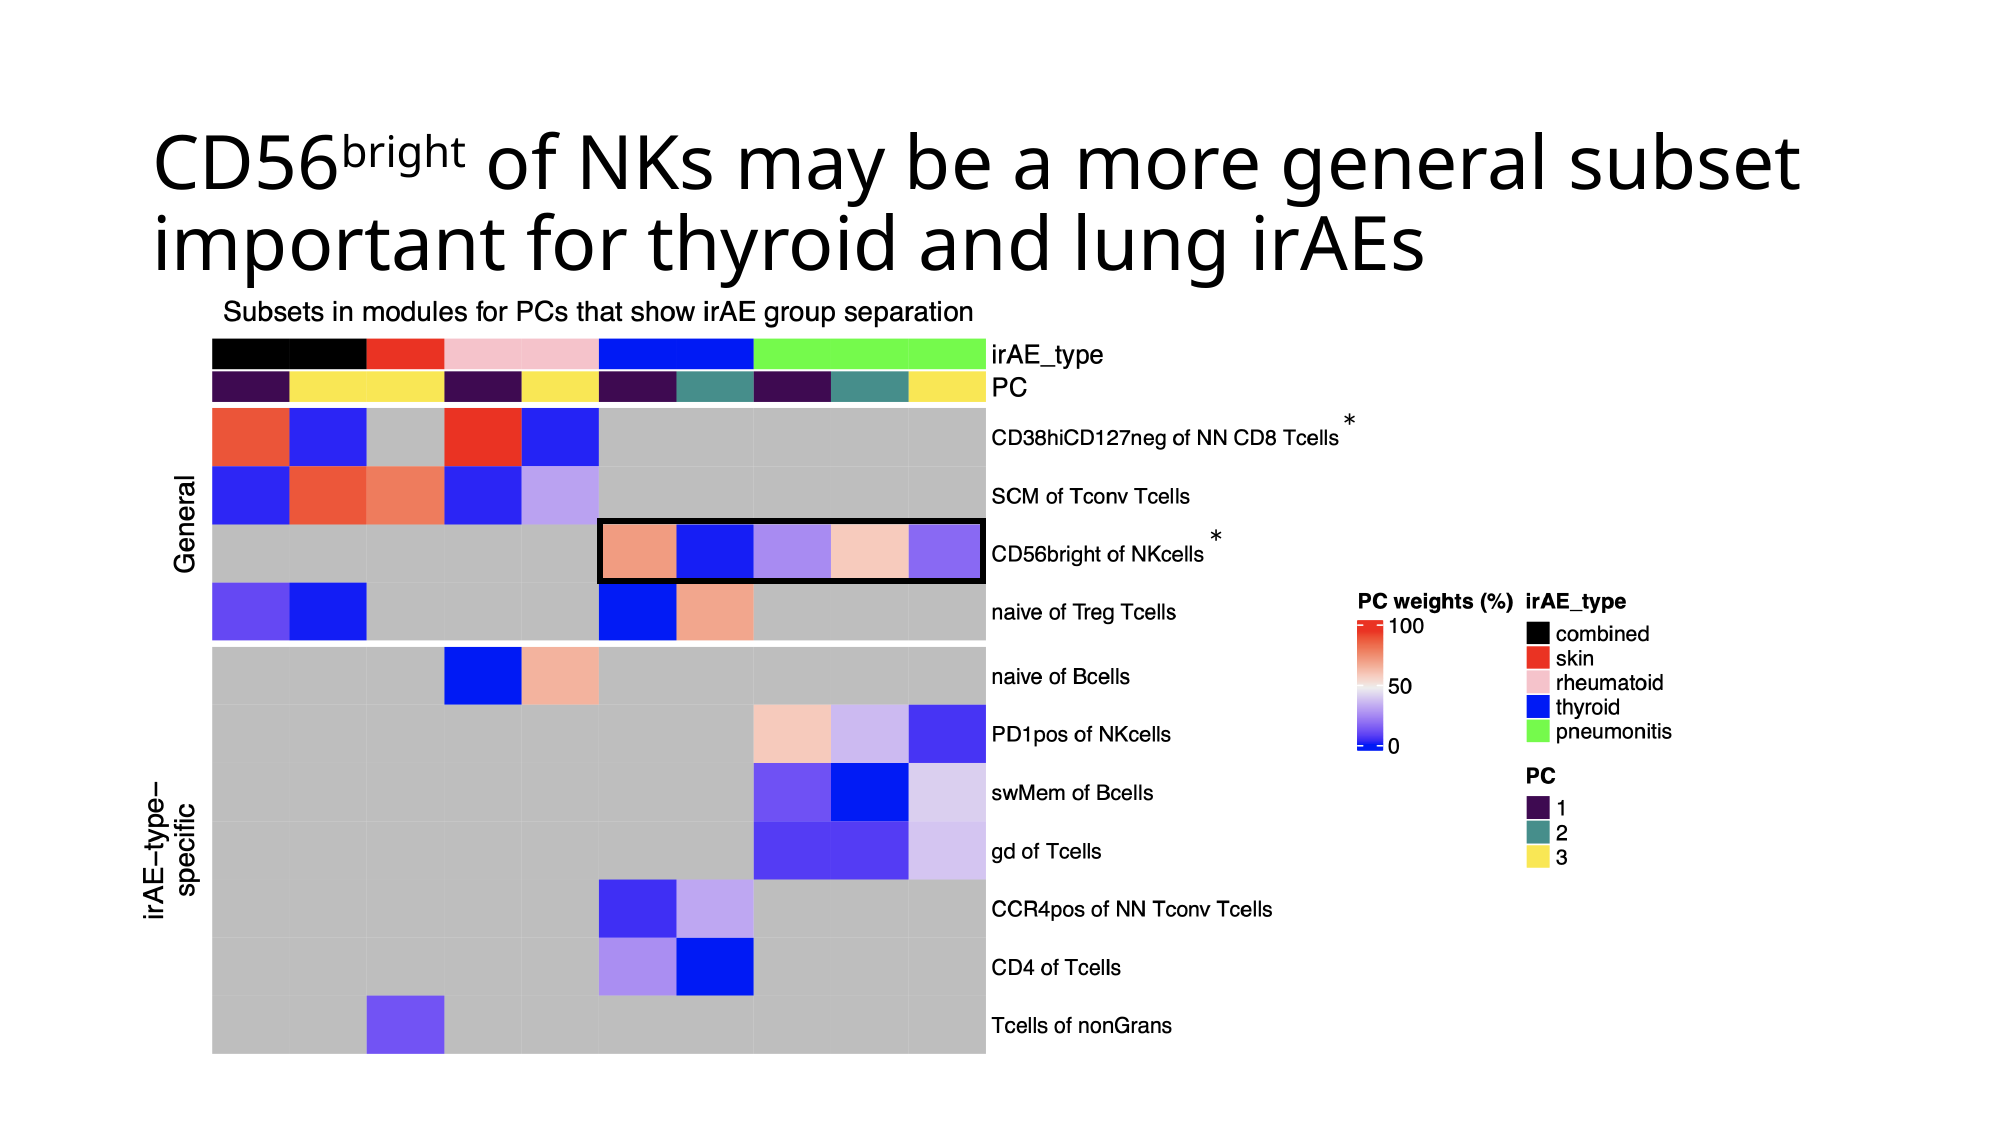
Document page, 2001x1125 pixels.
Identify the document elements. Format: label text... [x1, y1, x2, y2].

picture [137, 293, 1678, 1063]
title CD56bright of NKs may be a more general subset important for thyroid and lung irAEs [137, 97, 1843, 315]
